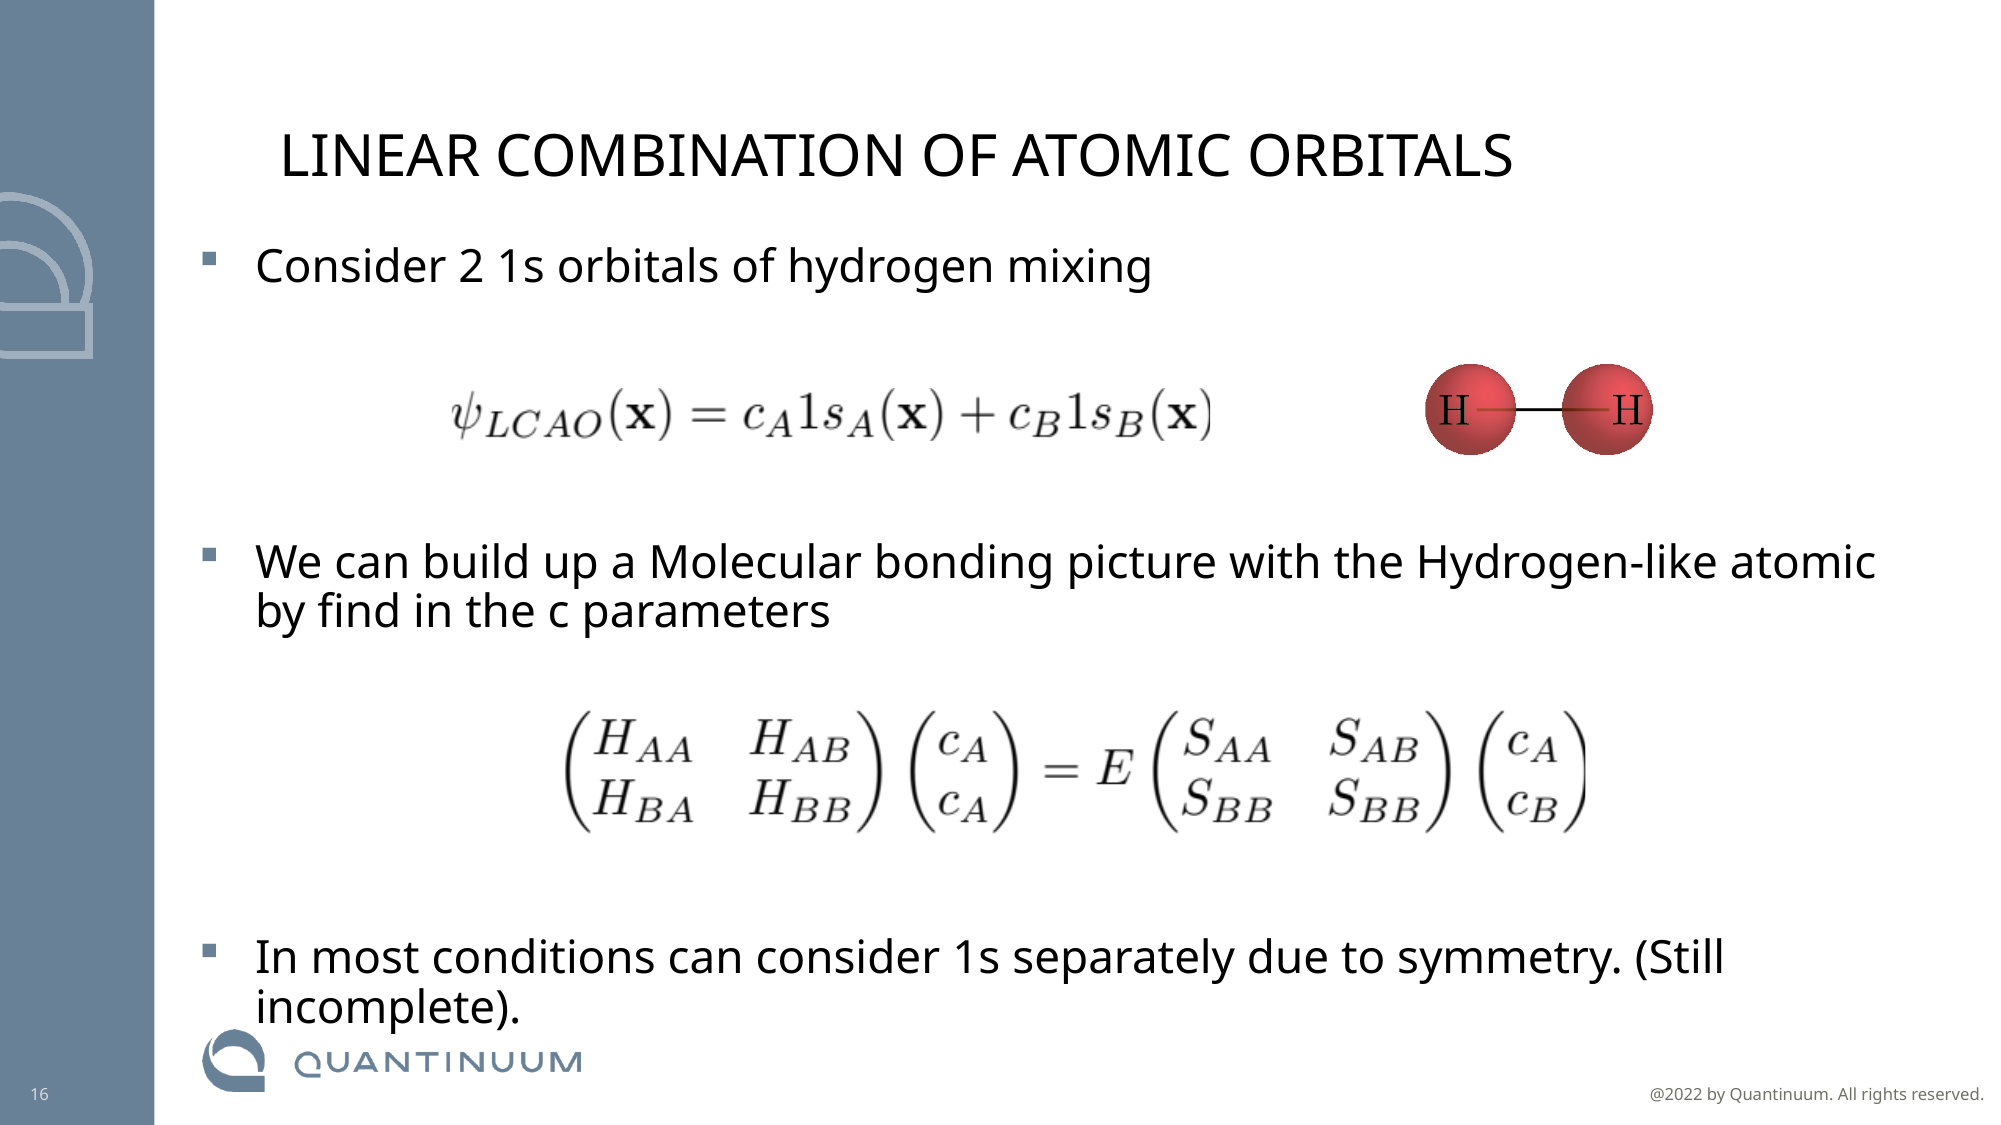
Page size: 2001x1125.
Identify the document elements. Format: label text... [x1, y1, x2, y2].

title Linear combination of Atomic Orbitals [249, 84, 1900, 179]
list [249, 258, 1900, 266]
picture [202, 1029, 581, 1092]
text_box Consider 2 1s orbitals of hydrogen mixing We can build up a Molecular bonding picture with the Hydrogen-like atomic by find in the c parameters In most conditions can consider 1s separately due to symmetry. (Still incomplete). [183, 179, 1908, 258]
picture [451, 388, 1211, 441]
picture [1425, 321, 1671, 479]
picture [564, 710, 1586, 834]
slide_number 16 [0, 1065, 168, 1125]
footer @2022 by Quantinuum. All rights reserved. [1532, 1065, 2000, 1125]
